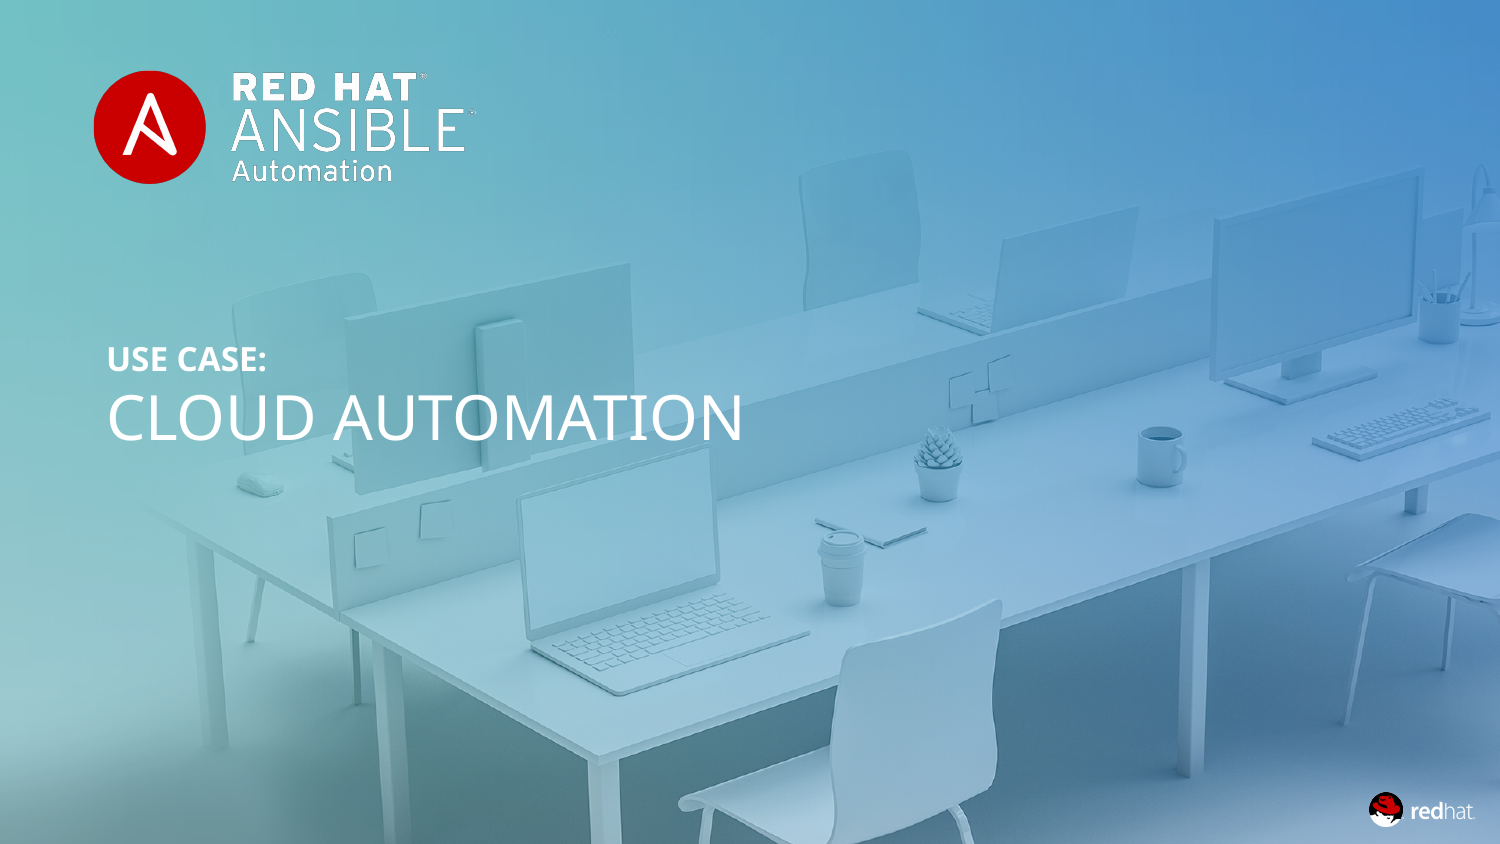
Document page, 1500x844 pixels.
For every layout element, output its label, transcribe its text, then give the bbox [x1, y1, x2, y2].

text_box USE CASE: CLOUD AUTOMATION [91, 323, 1500, 521]
picture [0, 0, 1500, 844]
